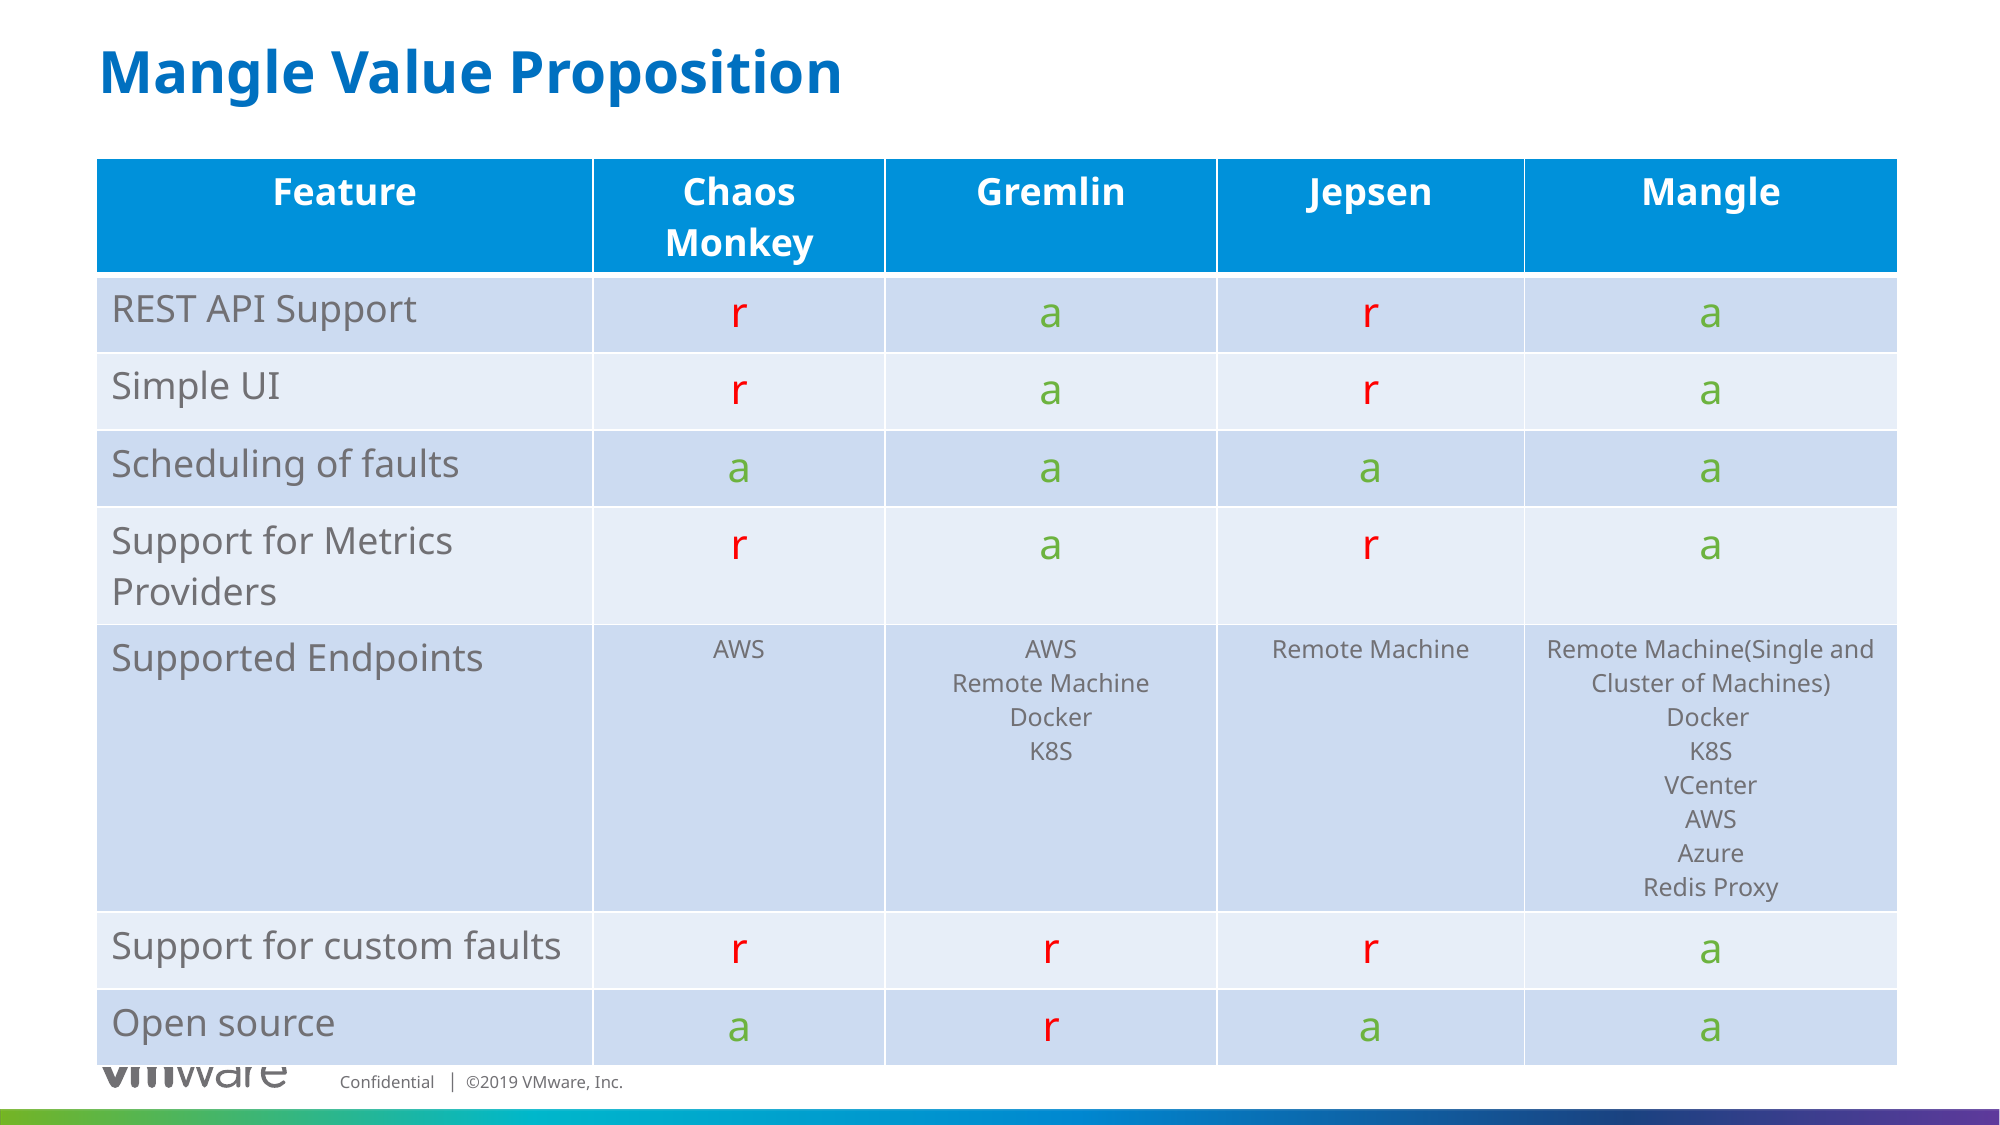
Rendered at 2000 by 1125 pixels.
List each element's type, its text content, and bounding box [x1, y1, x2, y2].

table_cell r [594, 278, 884, 352]
table_cell Remote Machine(Single and Cluster of Machines) Docker K8S VCenter AWS Azure Redis Proxy [1525, 625, 1897, 911]
table_cell Support for Metrics Providers [97, 508, 592, 624]
table_cell a [1525, 431, 1897, 506]
table_cell AWS [594, 625, 884, 911]
table_cell REST API Support [97, 278, 592, 352]
table_header Feature [97, 159, 592, 272]
table_cell AWS Remote Machine Docker K8S [886, 625, 1216, 911]
table_cell a [1525, 913, 1897, 988]
table_cell a [1218, 431, 1524, 506]
table_cell Supported Endpoints [97, 625, 592, 911]
table_cell a [886, 278, 1216, 352]
table_cell a [1525, 508, 1897, 624]
table_cell a [594, 990, 884, 1065]
table_cell r [1218, 278, 1524, 352]
table_cell r [594, 913, 884, 988]
title Mangle Value Proposition [98, 23, 1898, 107]
table_cell r [1218, 354, 1524, 429]
picture [0, 1109, 2000, 1125]
table_cell a [886, 508, 1216, 624]
table_header Jepsen [1218, 159, 1524, 272]
table_cell r [594, 508, 884, 624]
table_header Gremlin [886, 159, 1216, 272]
table_cell a [886, 431, 1216, 506]
table_cell Remote Machine [1218, 625, 1524, 911]
table_cell r [1218, 508, 1524, 624]
table_header Chaos Monkey [594, 159, 884, 272]
table_cell a [1218, 990, 1524, 1065]
table_cell Open source [97, 990, 592, 1065]
table_cell a [1525, 278, 1897, 352]
table_cell r [886, 913, 1216, 988]
table_cell Simple UI [97, 354, 592, 429]
table_cell r [1218, 913, 1524, 988]
table_header Mangle [1525, 159, 1897, 272]
table_cell r [594, 354, 884, 429]
table_cell Support for custom faults [97, 913, 592, 988]
table_cell Scheduling of faults [97, 431, 592, 506]
table_cell a [1525, 990, 1897, 1065]
table_cell a [594, 431, 884, 506]
table_cell a [1525, 354, 1897, 429]
table_cell a [886, 354, 1216, 429]
table_cell r [886, 990, 1216, 1065]
